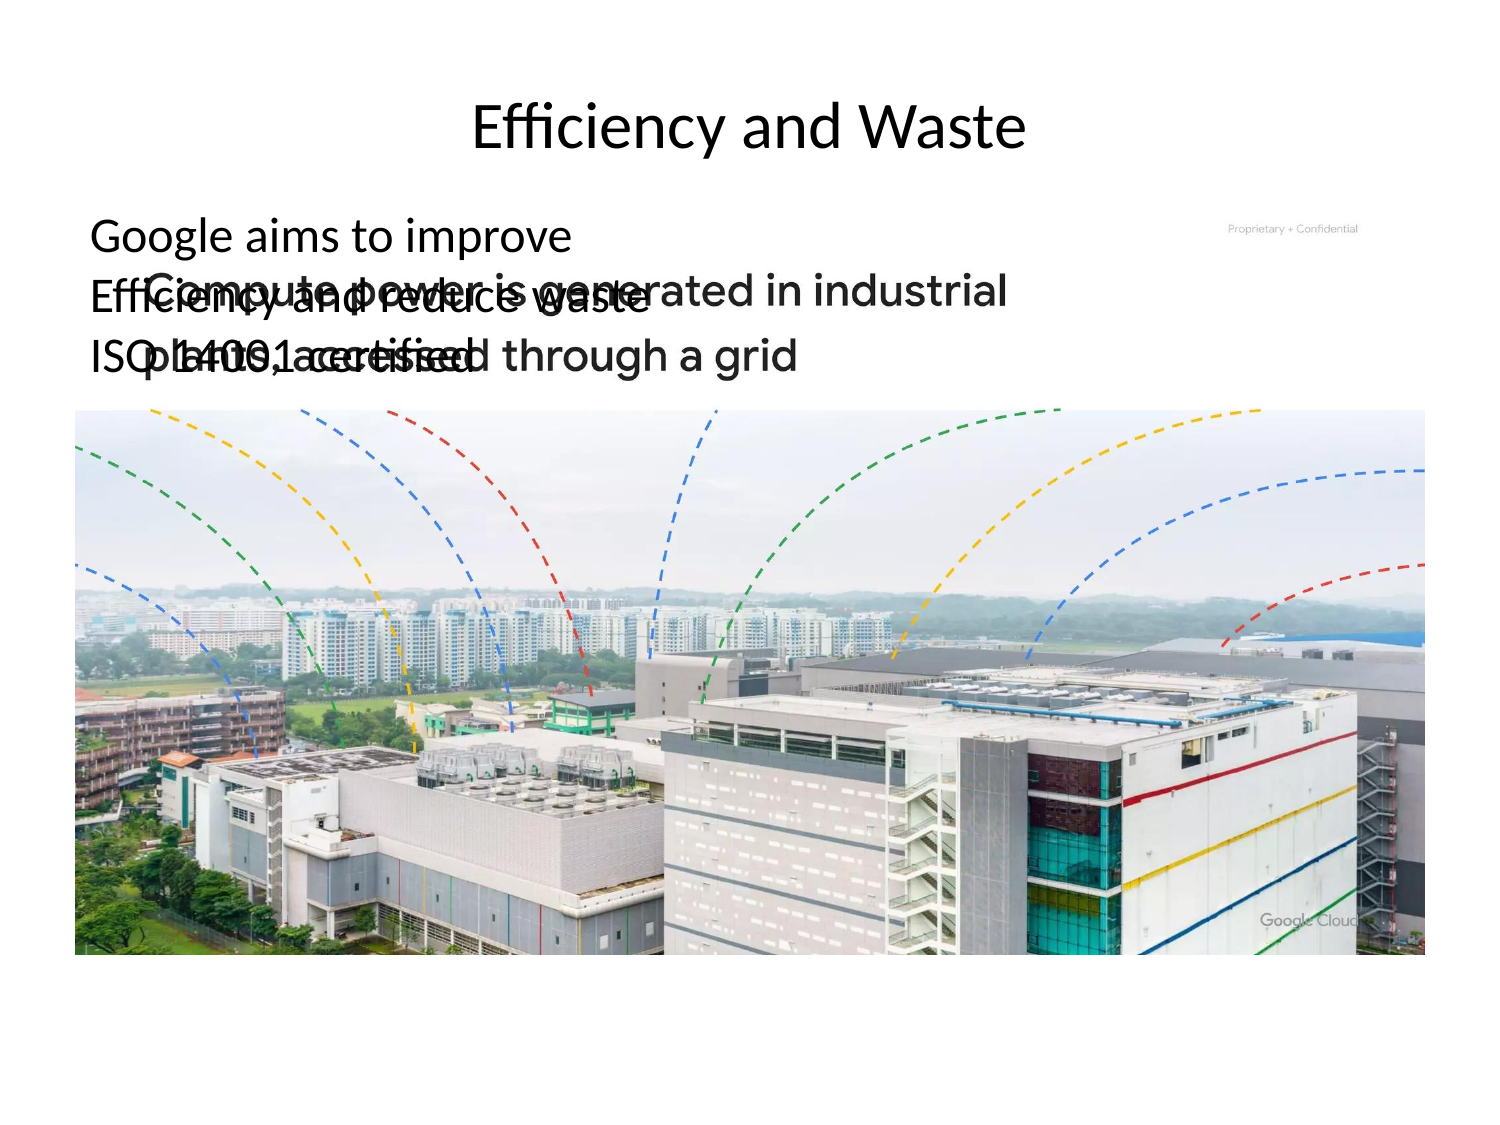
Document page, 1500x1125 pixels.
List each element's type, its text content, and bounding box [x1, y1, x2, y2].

picture [74, 194, 1426, 955]
text_box Efficiency and Waste [457, 74, 1043, 170]
